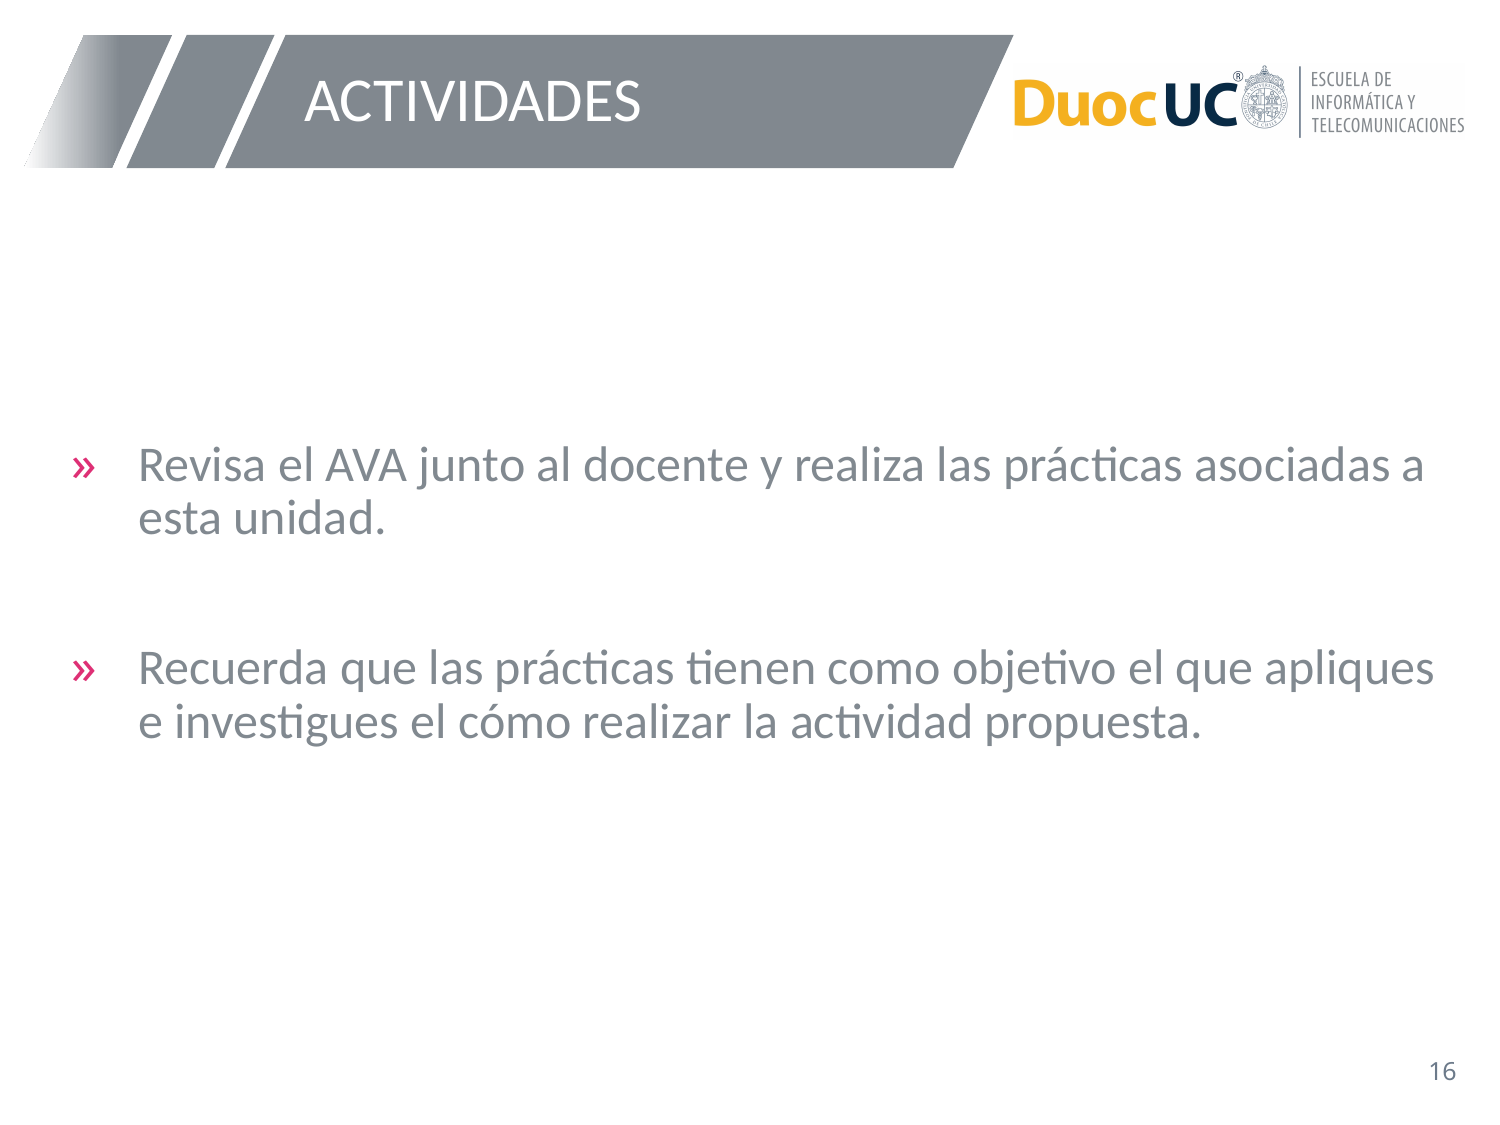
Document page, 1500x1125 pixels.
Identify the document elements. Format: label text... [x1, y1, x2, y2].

list Revisa el AVA junto al docente y realiza las prácticas asociadas a esta unidad. Recuerda que las prácticas tienen como objetivo el que apliques e investigues el cómo realizar la actividad propuesta. [48, 199, 1452, 1043]
title ACTIVIDADES [289, 34, 993, 169]
picture [1013, 63, 1465, 140]
